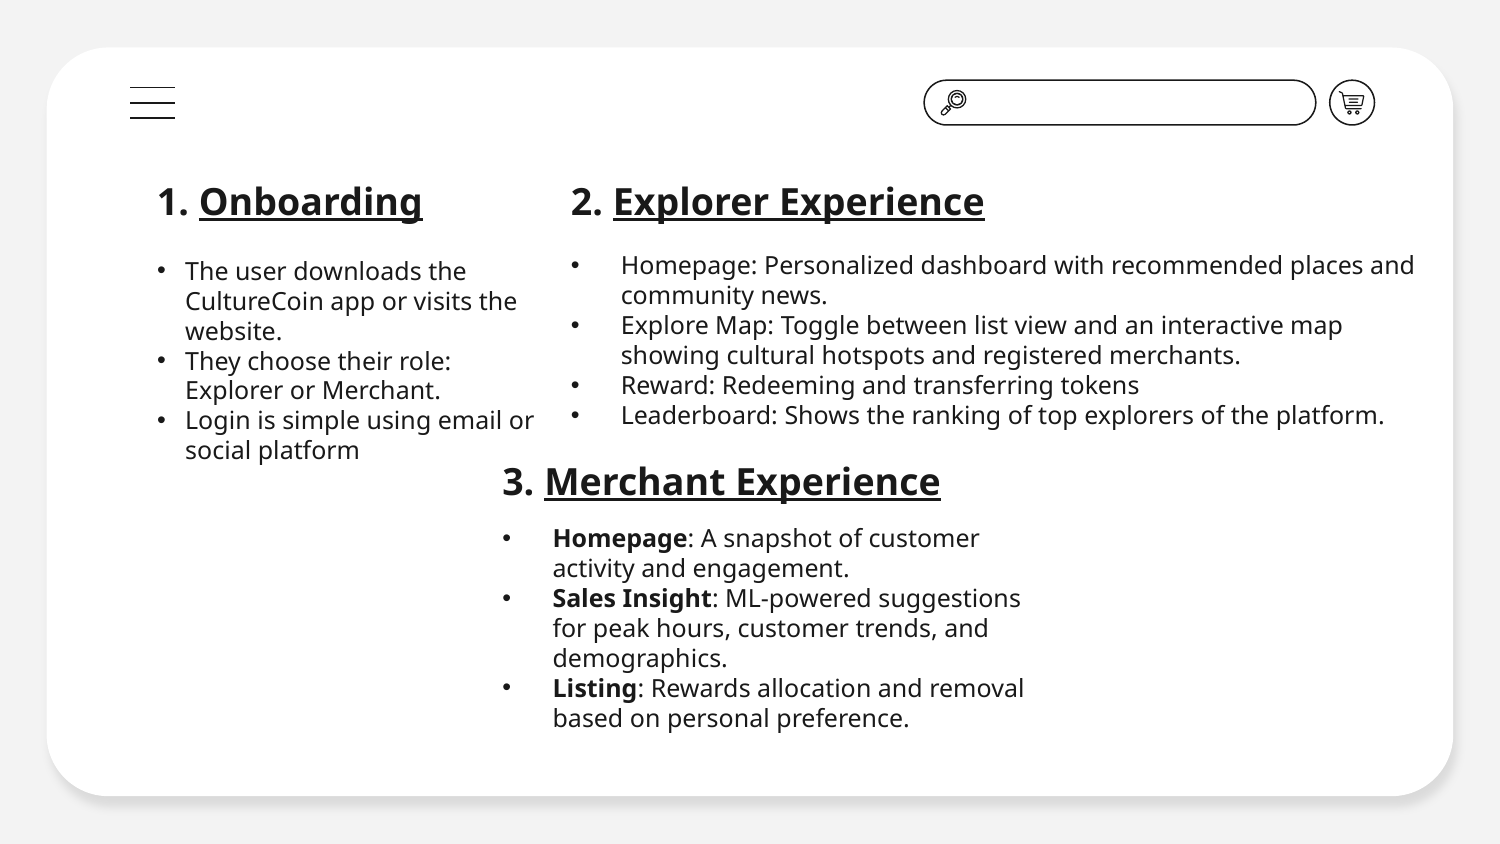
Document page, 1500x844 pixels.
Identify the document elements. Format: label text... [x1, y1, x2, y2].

text_box 2. Explorer Experience [530, 161, 1098, 238]
subtitle Homepage: A snapshot of customer activity and engagement. Sales Insight: ML-powered suggestions for peak hours, customer trends, and demographics. Listing: Rewards allocation and removal based on personal preference. [462, 507, 1077, 773]
text_box Homepage: Personalized dashboard with recommended places and community news. Explore Map: Toggle between list view and an interactive map showing cultural hotspots and registered merchants. Reward: Redeeming and transferring tokens Leaderboard: Shows the ranking of top explorers of the platform. [530, 234, 1453, 452]
subtitle 1. Onboarding [116, 161, 530, 238]
subtitle 3. Merchant Experience [462, 441, 1015, 518]
subtitle The user downloads the CultureCoin app or visits the website. They choose their role: Explorer or Merchant. Login is simple using email or social platform [116, 240, 530, 506]
